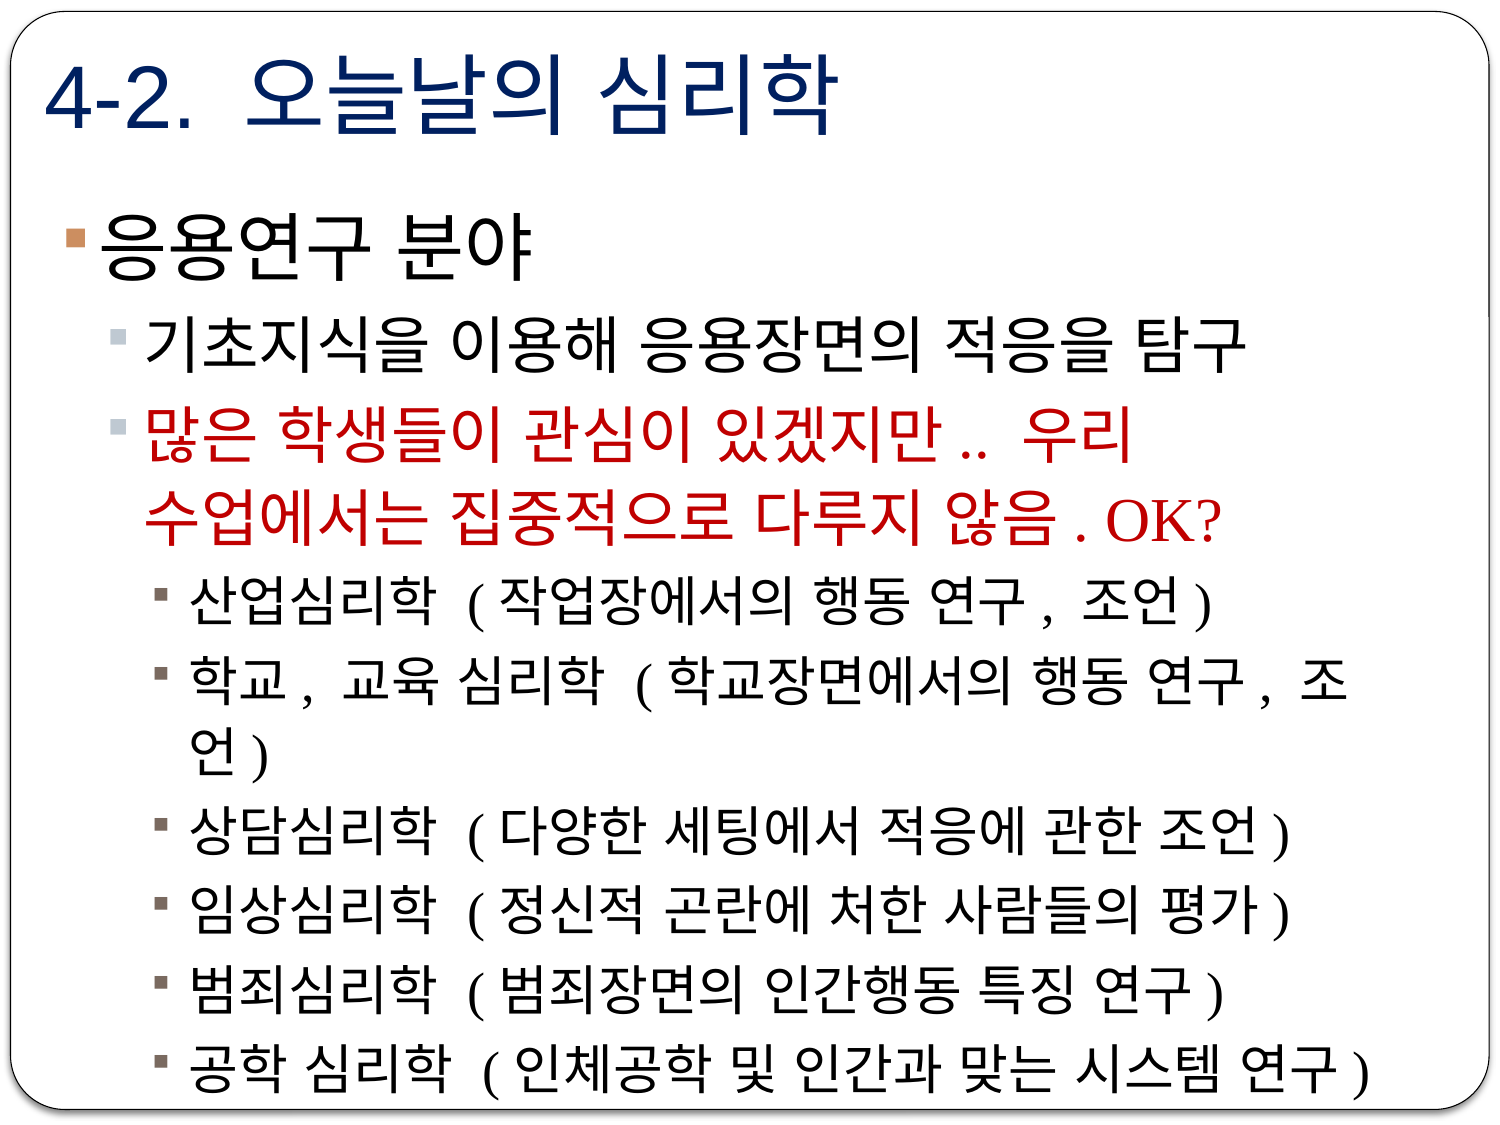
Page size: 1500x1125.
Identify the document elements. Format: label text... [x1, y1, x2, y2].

list 응용연구 분야 기초지식을 이용해 응용장면의 적응을 탐구 많은 학생들이 관심이 있겠지만.. 우리 수업에서는 집중적으로 다루지 않음. OK? 산업심리학 (작업장에서의 행동 연구, 조언) 학교, 교육 심리학 (학교장면에서의 행동 연구, 조언) 상담심리학 (다양한 세팅에서 적응에 관한 조언) 임상심리학 (정신적 곤란에 처한 사람들의 평가) 범죄심리학 (범죄장면의 인간행동 특징 연구) 공학 심리학 (인체공학 및 인간과 맞는 시스템 연구) [0, 184, 1424, 1047]
title 4-2. 오늘날의 심리학 [29, 30, 1063, 161]
